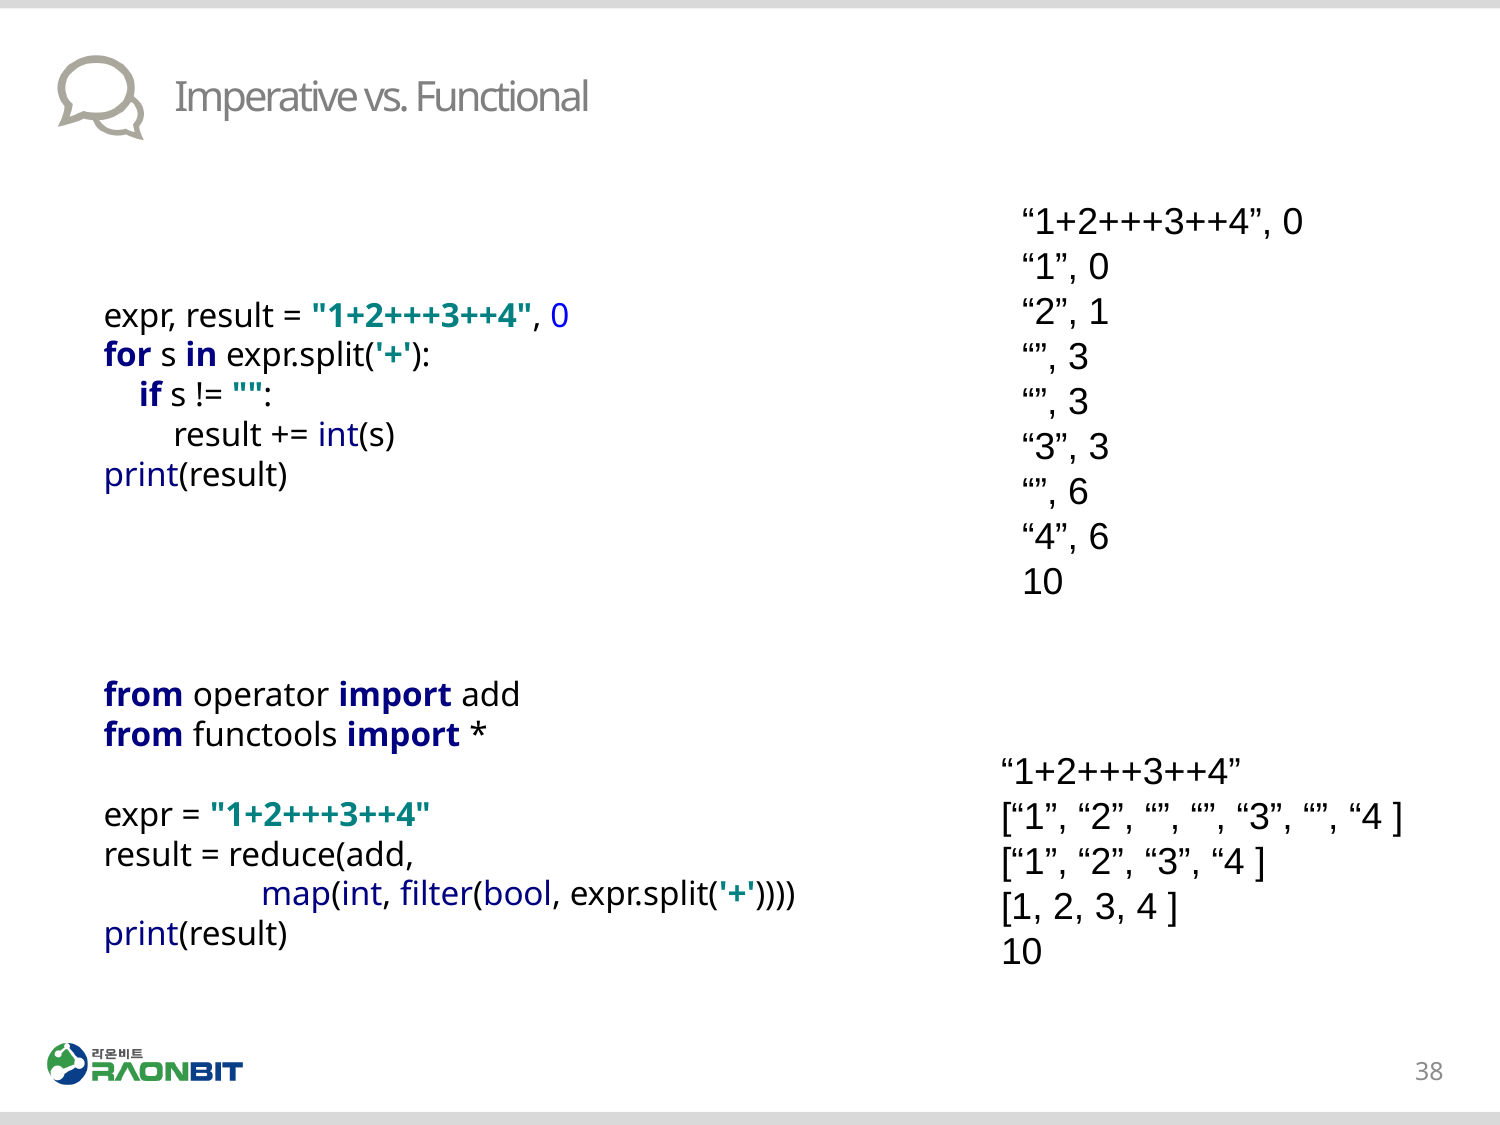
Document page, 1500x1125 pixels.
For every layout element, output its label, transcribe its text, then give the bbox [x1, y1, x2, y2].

text_box “1+2+++3++4”, 0 “1”, 0 “2”, 1 “”, 3 “”, 3 “3”, 3 “”, 6 “4”, 6 10 [1007, 189, 1379, 610]
text_box “1+2+++3++4” [“1”, “2”, “”, “”, “3”, “”, “4 ] [“1”, “2”, “3”, “4 ] [1, 2, 3, 4 ] 10 [986, 739, 1459, 980]
title Imperative vs. Functional [159, 48, 1425, 141]
text_box from operator import add from functools import * expr = "1+2+++3++4" result = reduce(add, map(int, filter(bool, expr.split('+')))) print(result) [88, 665, 1193, 960]
picture [47, 1043, 243, 1085]
slide_number 38 [1328, 1042, 1459, 1103]
text_box expr, result = "1+2+++3++4", 0 for s in expr.split('+'): if s != "": result += int(s) print(result) [88, 286, 798, 501]
